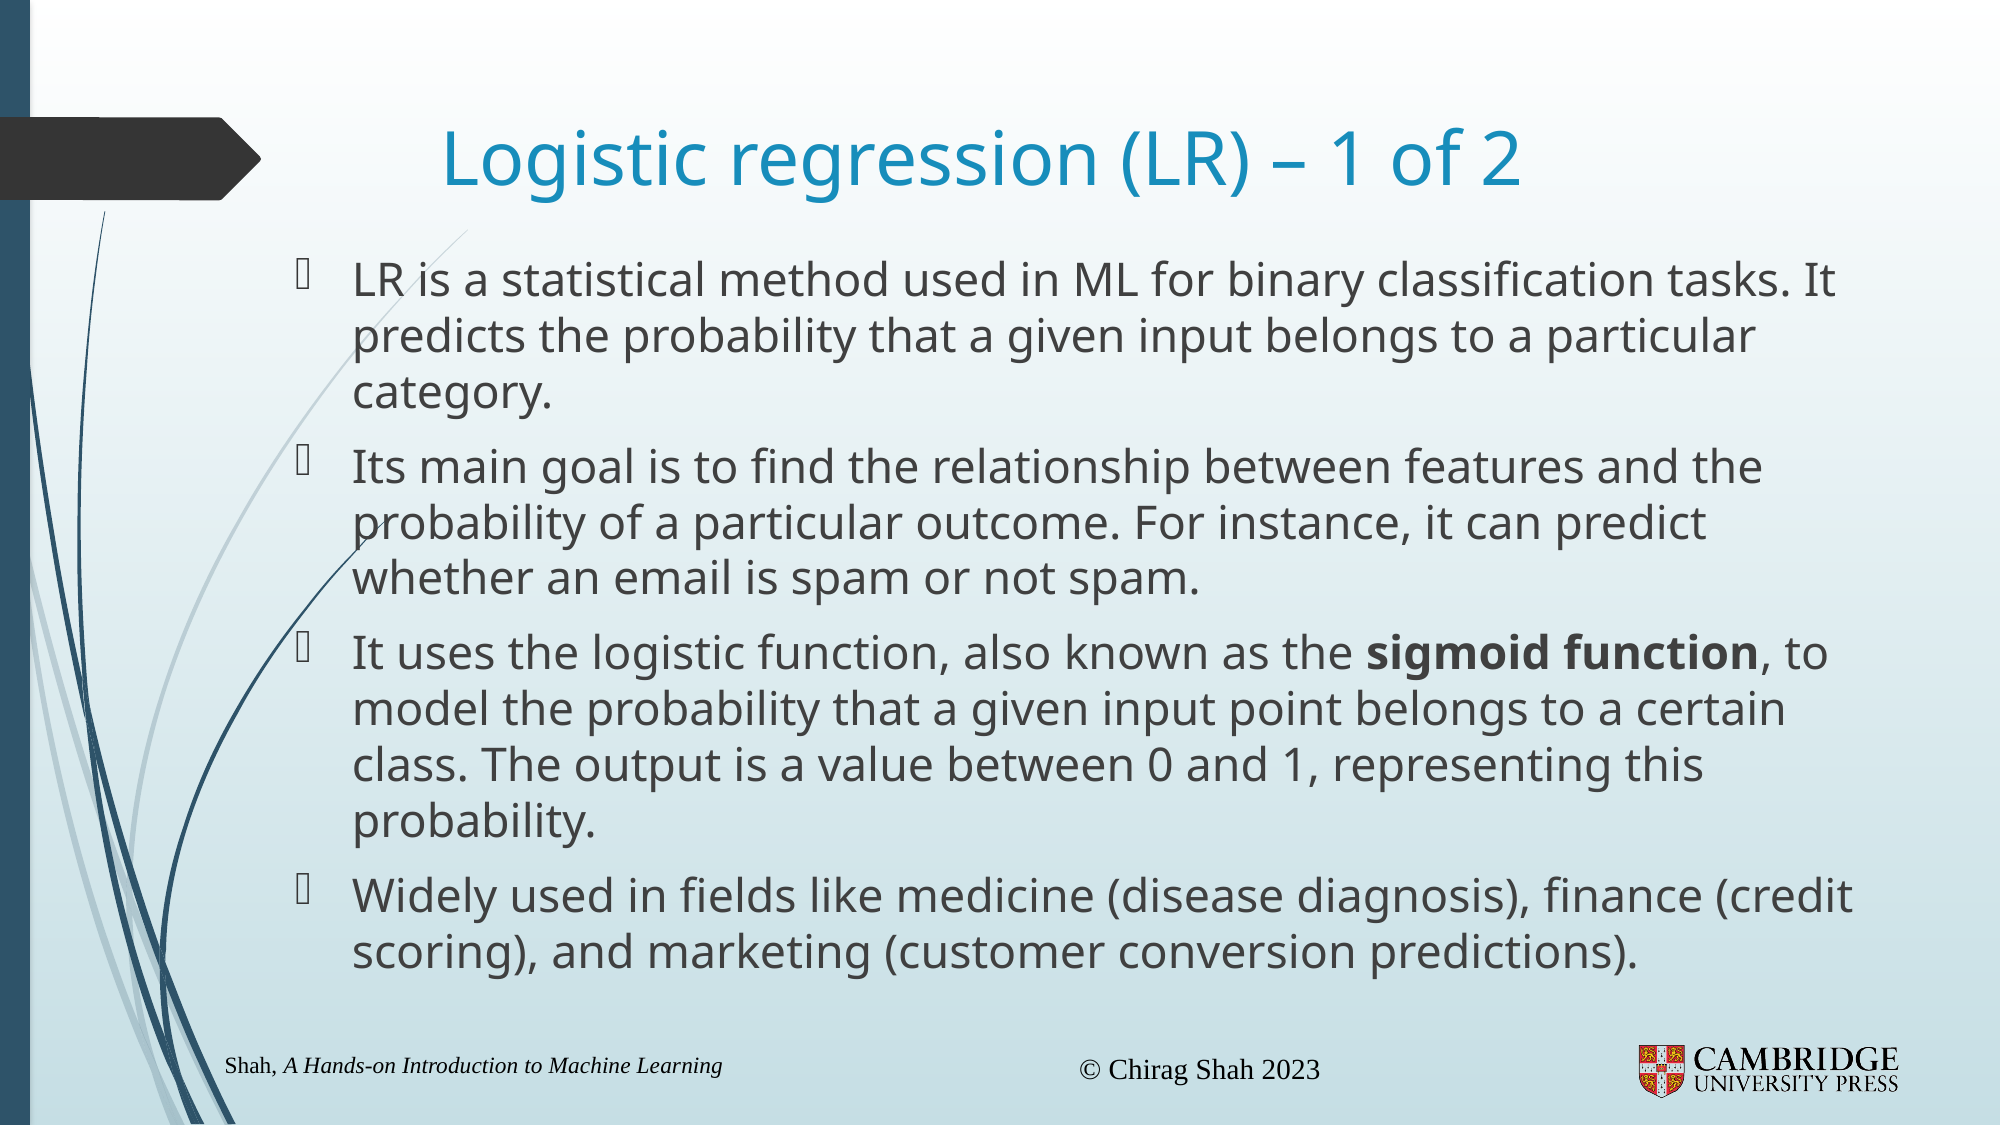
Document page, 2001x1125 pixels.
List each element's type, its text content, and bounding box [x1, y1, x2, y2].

list LR is a statistical method used in ML for binary classification tasks. It predicts the probability that a given input belongs to a particular category. Its main goal is to find the relationship between features and the probability of a particular outcome. For instance, it can predict whether an email is spam or not spam. It uses the logistic function, also known as the sigmoid function, to model the probability that a given input point belongs to a certain class. The output is a value between 0 and 1, representing this probability. Widely used in fields like medicine (disease diagnosis), finance (credit scoring), and marketing (customer conversion predictions). [280, 242, 1888, 1000]
picture [1629, 1035, 1907, 1103]
title Logistic regression (LR) – 1 of 2 [425, 102, 1888, 242]
